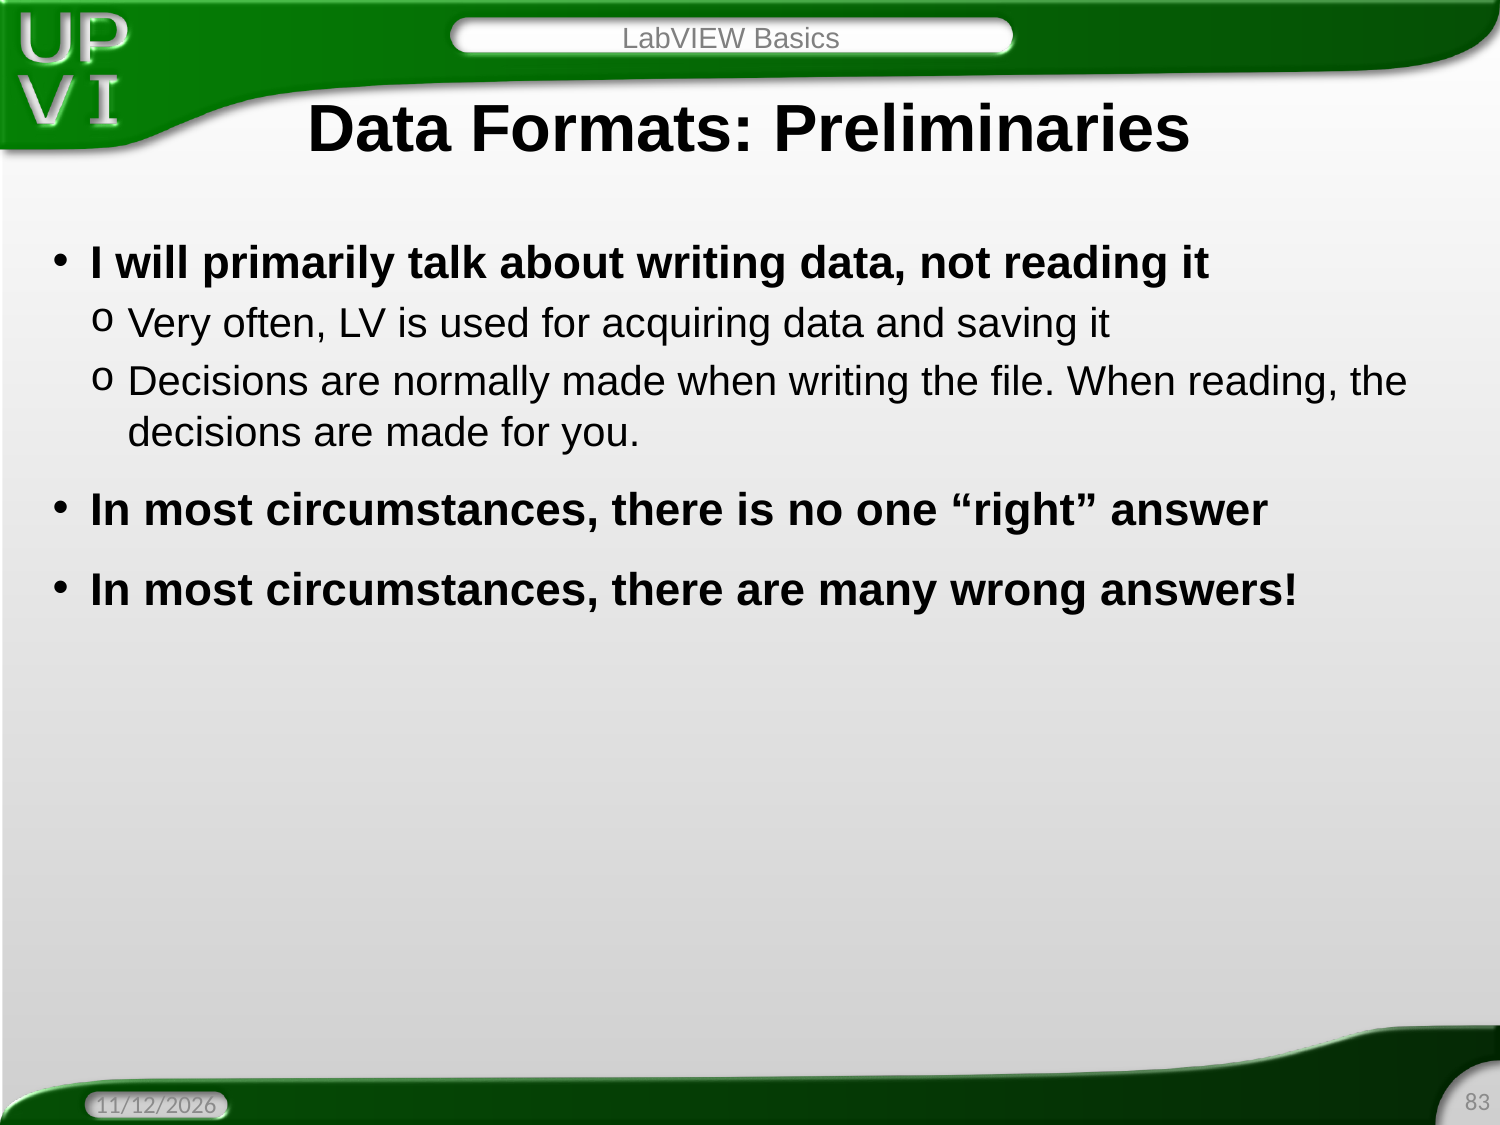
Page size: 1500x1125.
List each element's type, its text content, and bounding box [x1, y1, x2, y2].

title Data Formats: Preliminaries [75, 75, 1425, 175]
list I will primarily talk about writing data, not reading it Very often, LV is used for acquiring data and saving it Decisions are normally made when writing the file. When reading, the decisions are made for you. In most circumstances, there is no one “right” answer In most circumstances, there are many wrong answers! [37, 224, 1463, 1005]
picture [0, 0, 1500, 1125]
slide_number 83 [1155, 1069, 1500, 1125]
footer LabVIEW Basics [450, 6, 1013, 67]
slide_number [75, 1073, 238, 1125]
